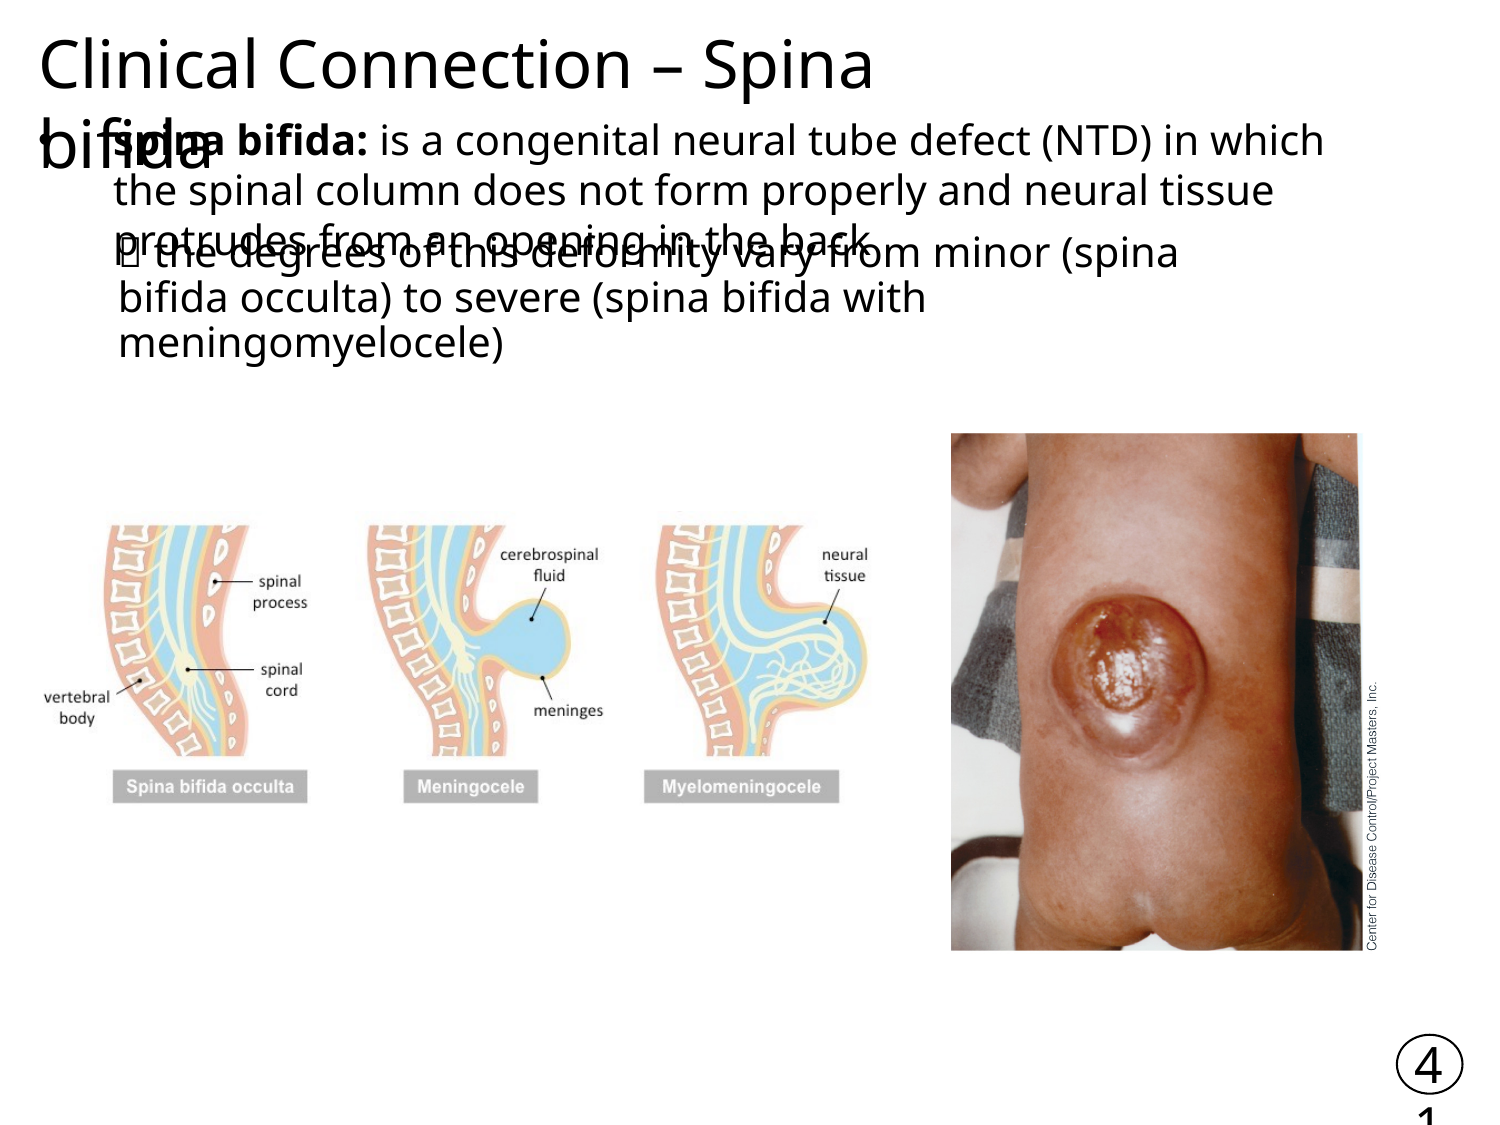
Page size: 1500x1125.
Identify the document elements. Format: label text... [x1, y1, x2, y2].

text_box 41 [1374, 1026, 1458, 1125]
text_box [1395, 1033, 1464, 1095]
picture [35, 511, 929, 814]
picture [946, 428, 1383, 955]
text_box  the degrees of this deformity vary from minor (spina bifida occulta) to severe (spina bifida with meningomyelocele) [103, 223, 1286, 955]
text_box spina bifida: is a congenital neural tube defect (NTD) in which the spinal column does not form properly and neural tissue protrudes from an opening in the back [23, 106, 1397, 272]
text_box Clinical Connection – Spina bifida [23, 14, 966, 106]
